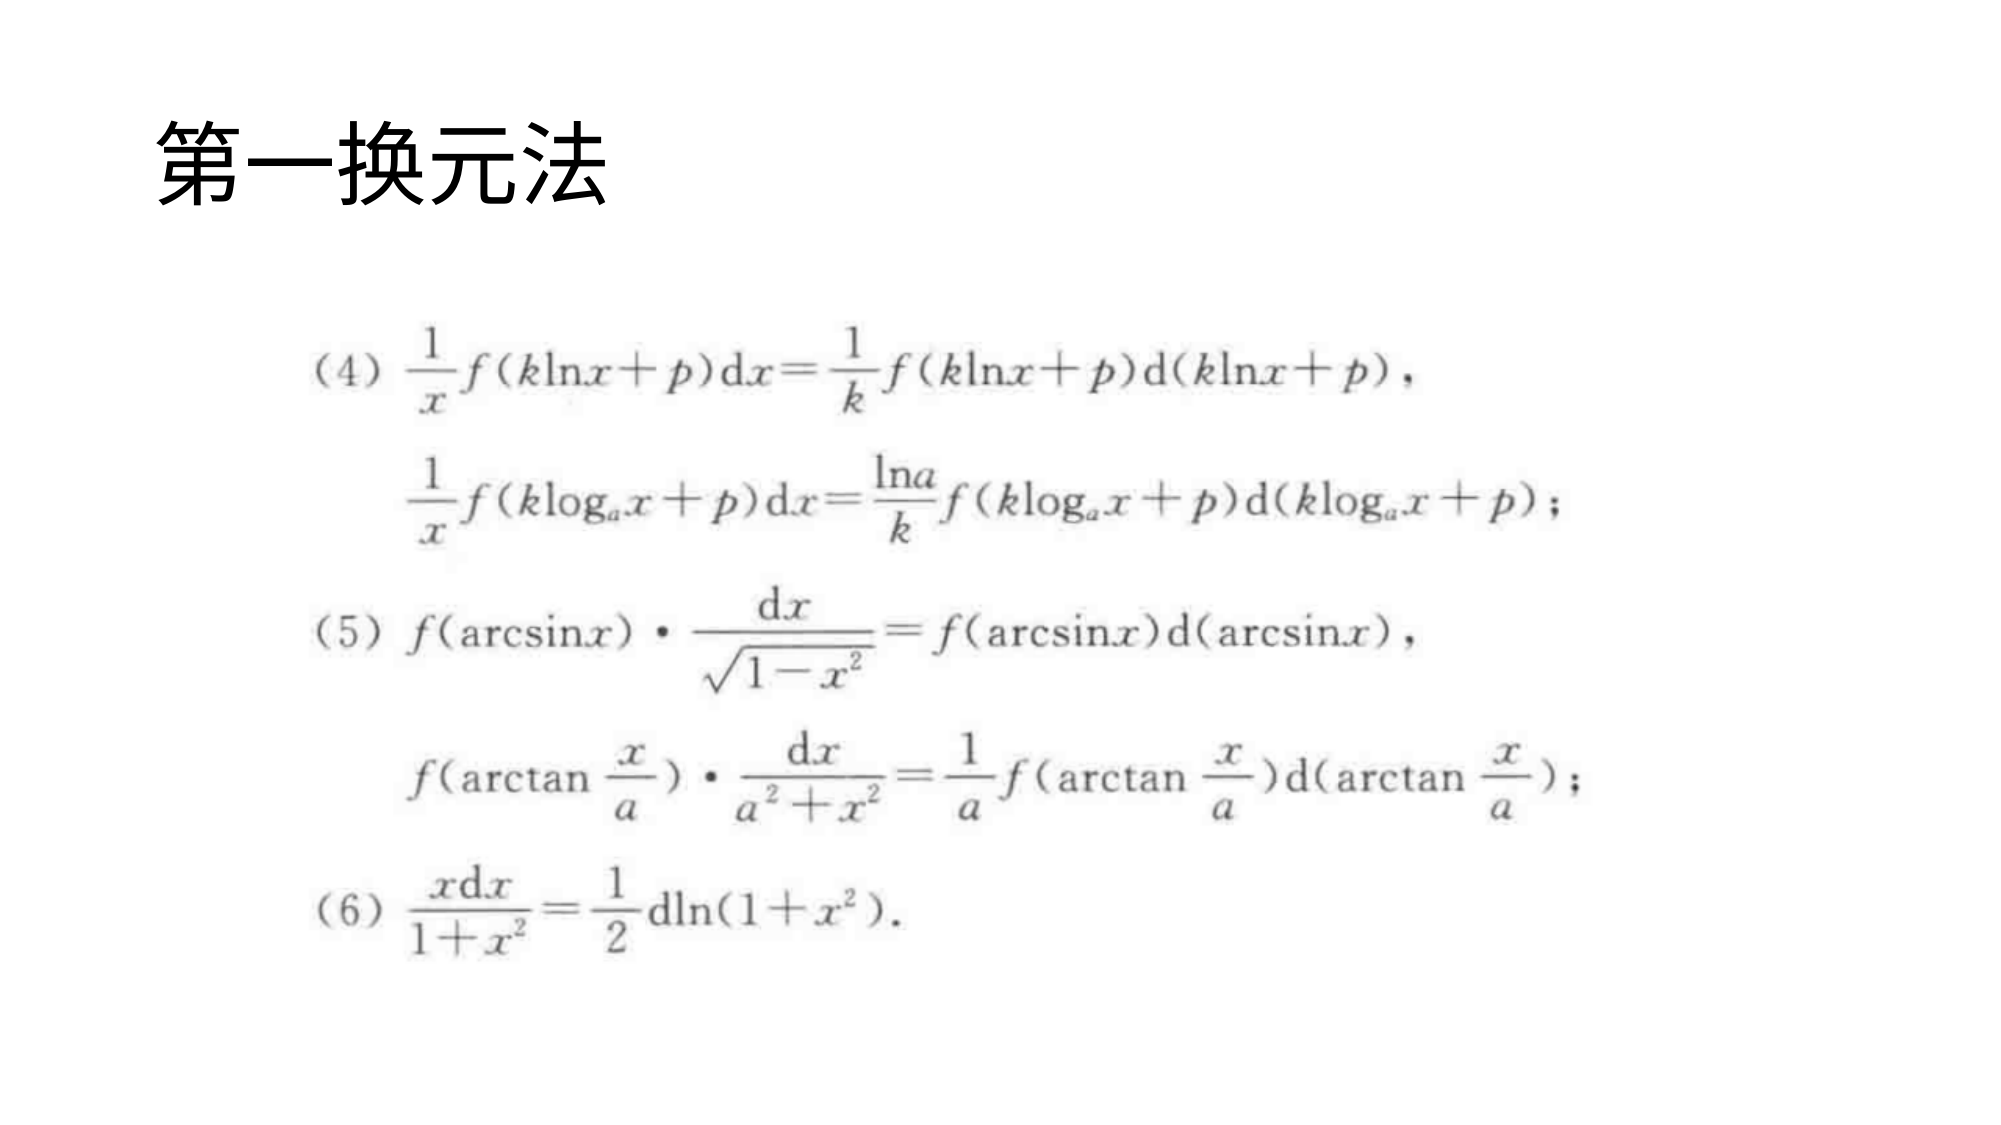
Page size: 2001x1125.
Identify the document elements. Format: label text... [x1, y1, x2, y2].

picture [239, 264, 1761, 993]
title 第一换元法 [137, 59, 1863, 278]
